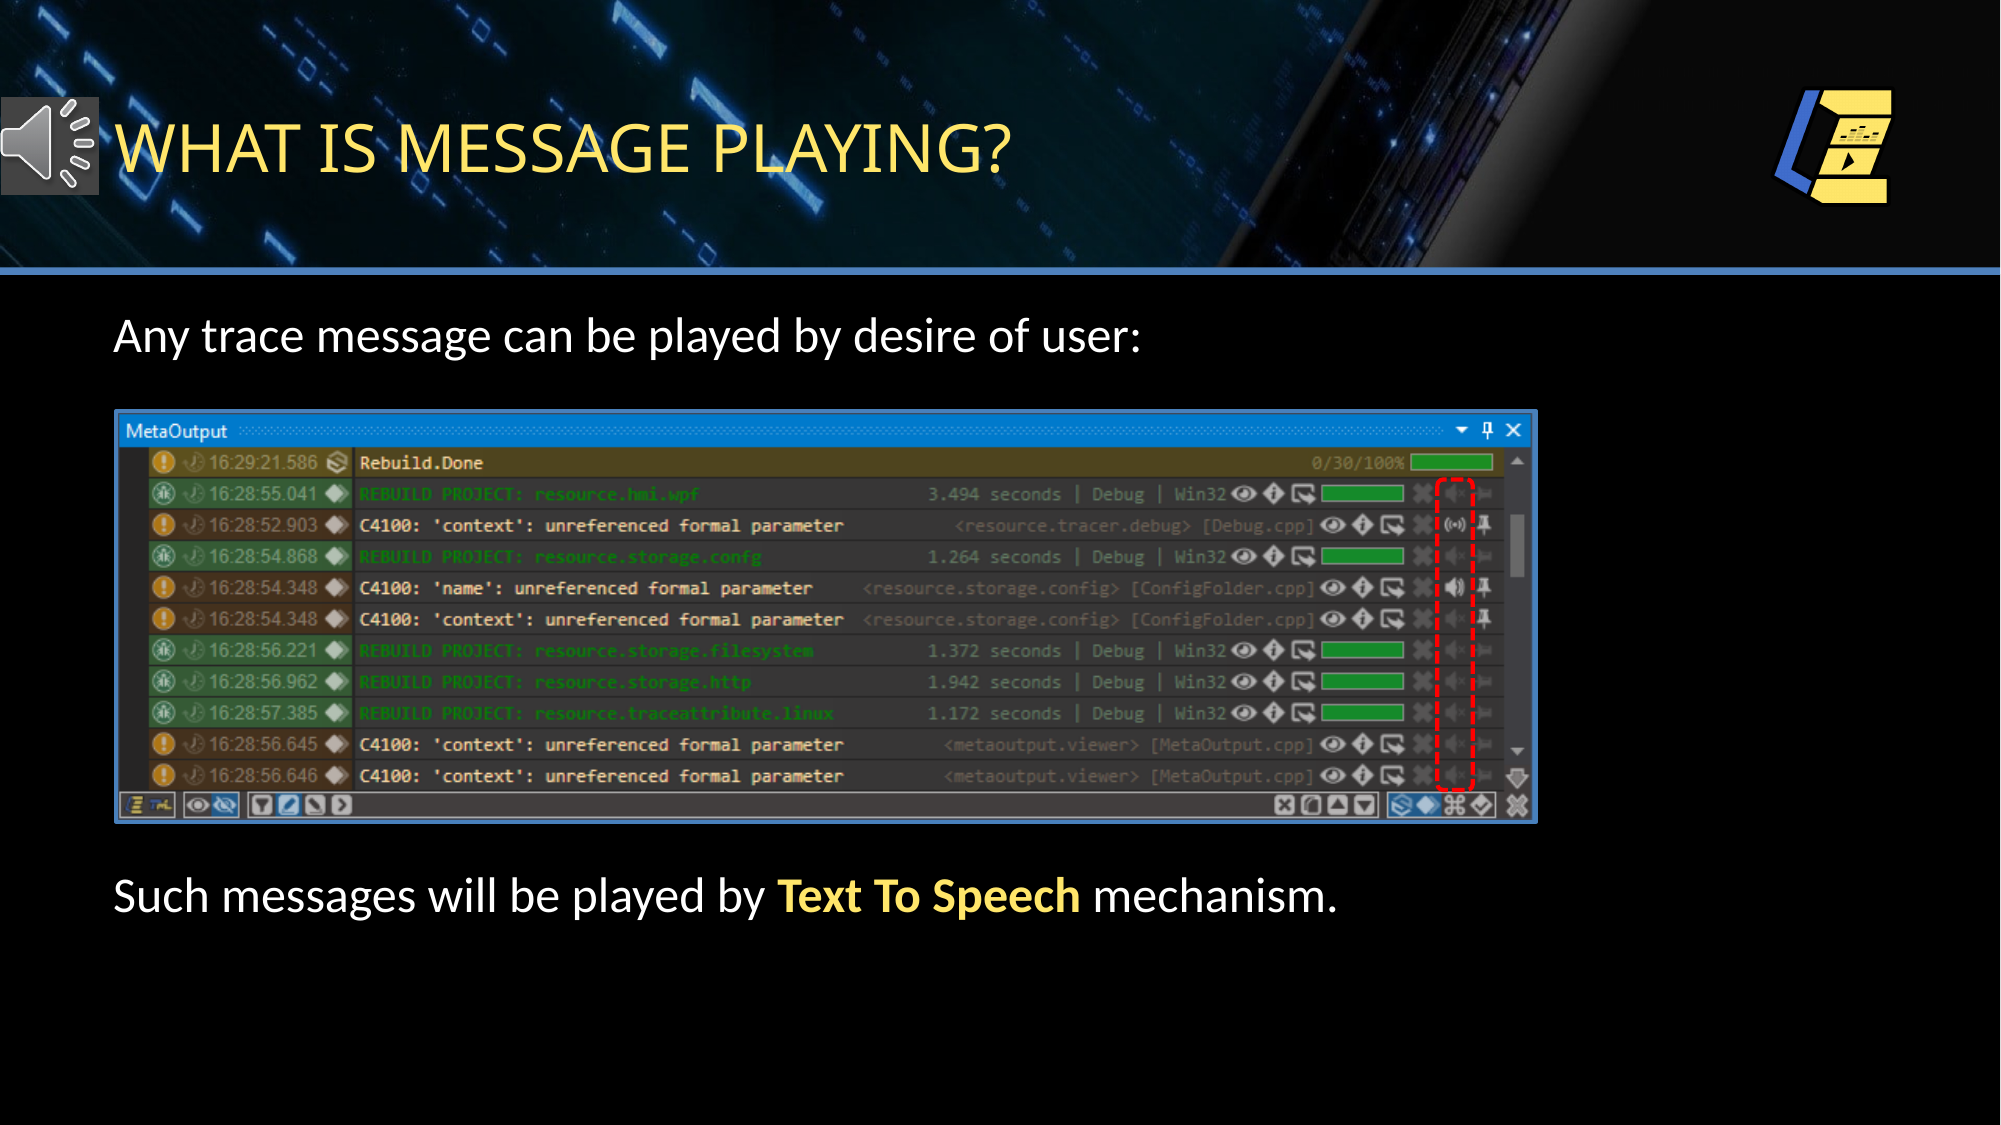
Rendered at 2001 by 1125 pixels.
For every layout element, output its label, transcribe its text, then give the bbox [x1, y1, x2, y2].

list Any trace message can be played by desire of user: Such messages will be played by Text To Speech mechanism. [98, 295, 1902, 1064]
title WHAT IS MESSAGE PLAYING? [99, 62, 1904, 230]
picture [0, 0, 2001, 1125]
